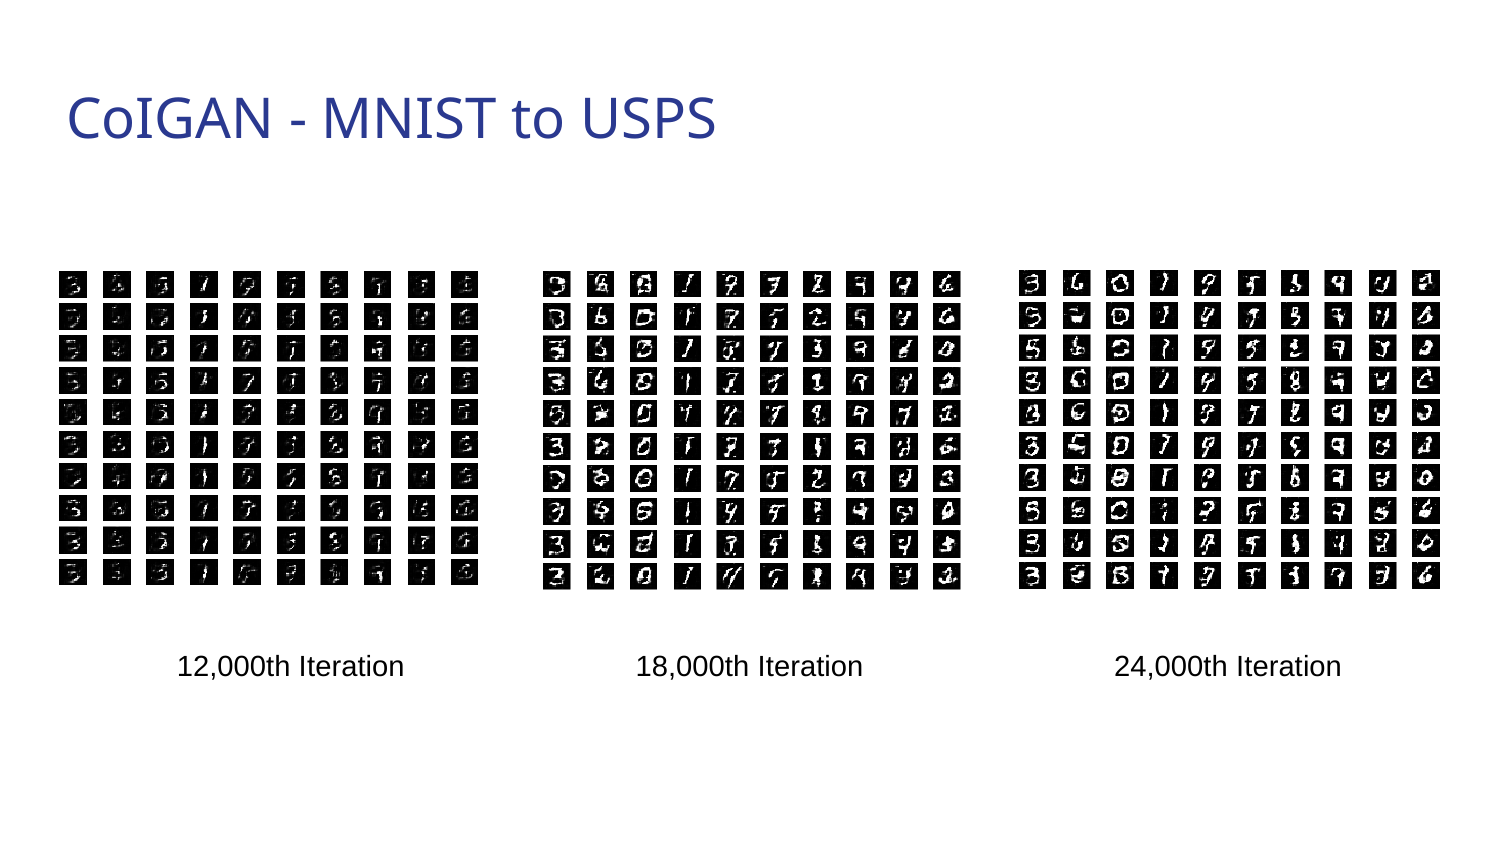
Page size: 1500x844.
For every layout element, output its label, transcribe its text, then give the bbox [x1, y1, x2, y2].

title CoIGAN - MNIST to USPS [51, 67, 1449, 167]
picture [1012, 264, 1443, 590]
picture [50, 265, 484, 589]
text_box 12,000th Iteration [115, 640, 467, 691]
text_box 18,000th Iteration [615, 640, 885, 690]
text_box 24,000th Iteration [1094, 640, 1363, 690]
picture [540, 264, 962, 590]
